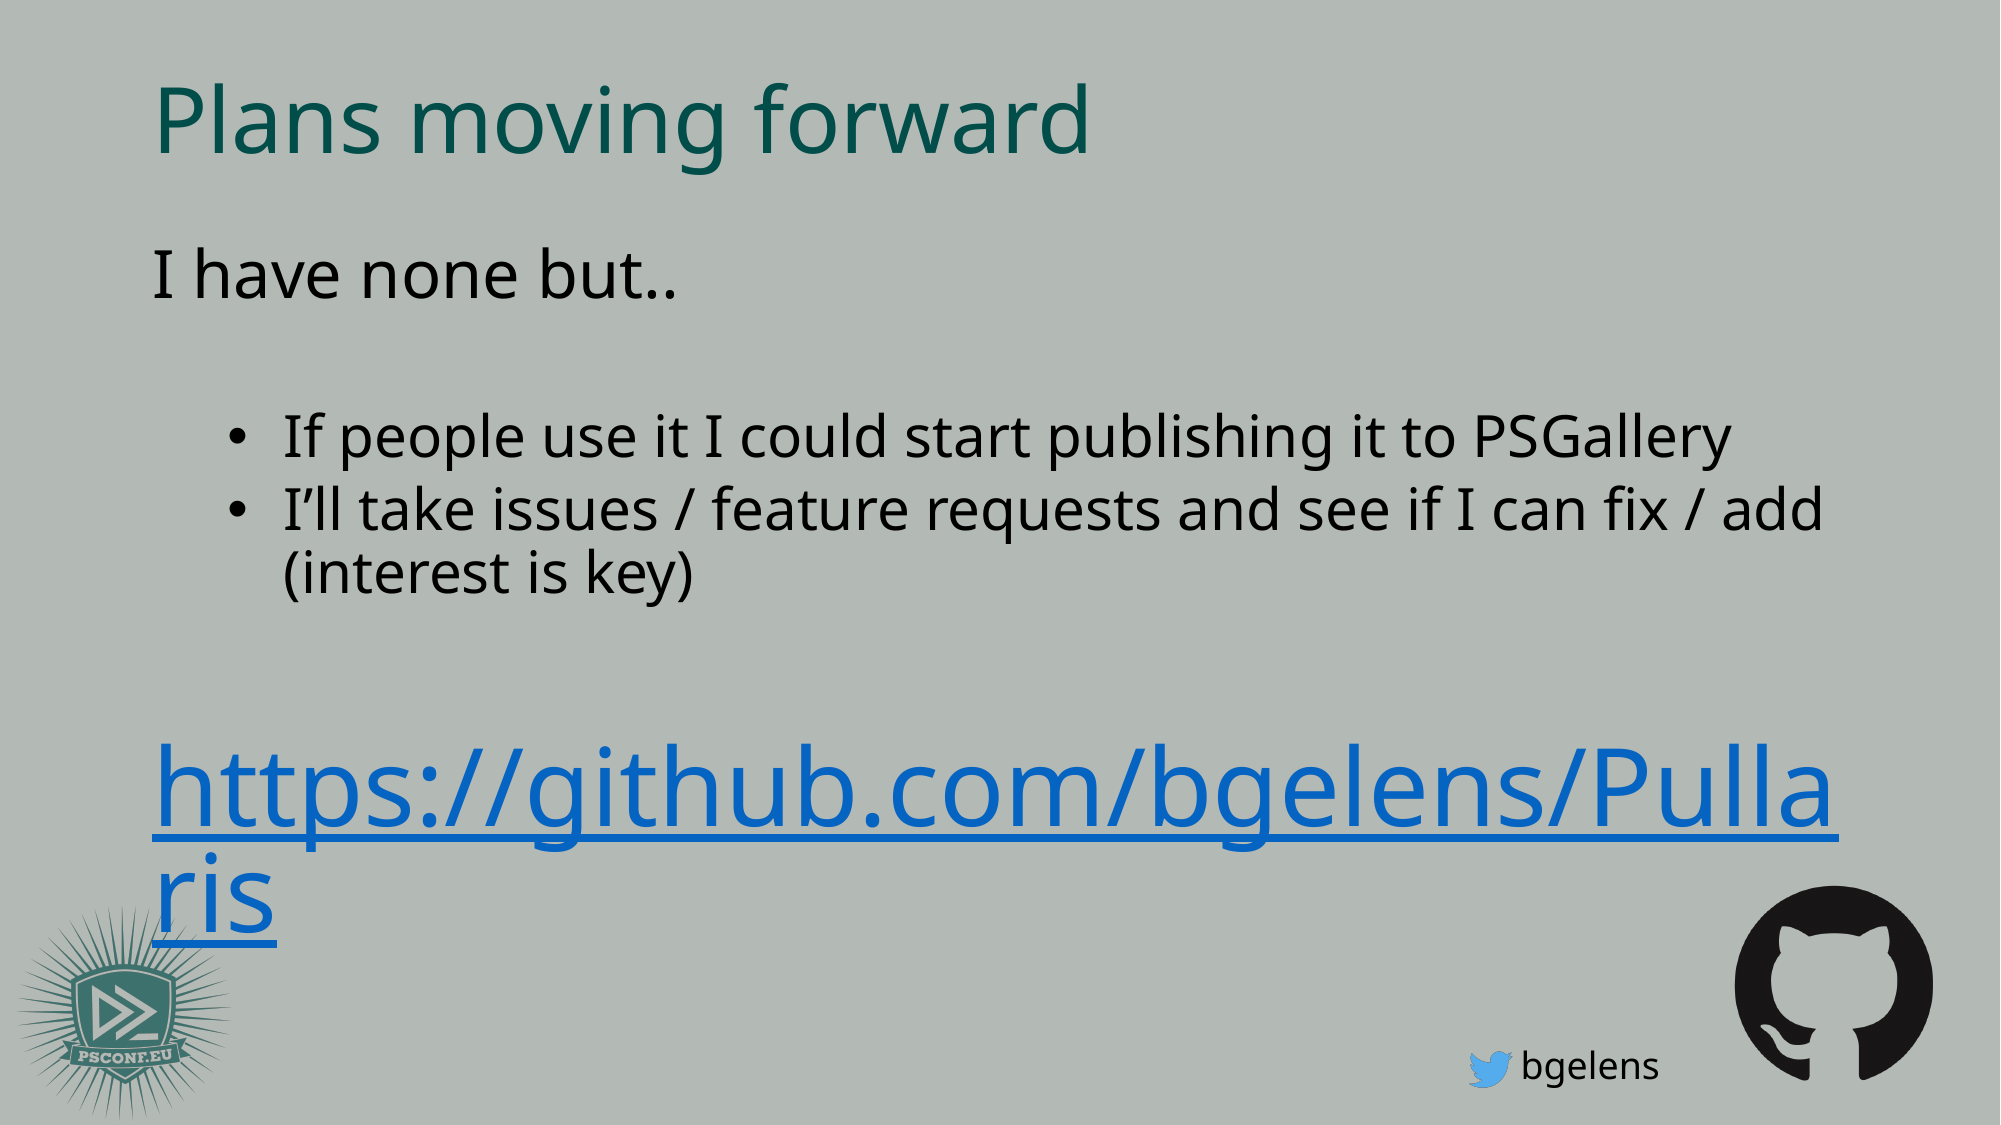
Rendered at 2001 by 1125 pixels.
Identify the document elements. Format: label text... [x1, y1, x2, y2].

title Plans moving forward [137, 59, 1863, 188]
picture [1458, 1037, 1523, 1103]
footer bgelens [1505, 1037, 1668, 1098]
list I have none but.. If people use it I could start publishing it to PSGallery I’ll take issues / feature requests and see if I can fix / add (interest is key) https://github.com/bgelens/Pullaris [137, 233, 1863, 1014]
picture [1668, 819, 2000, 1125]
